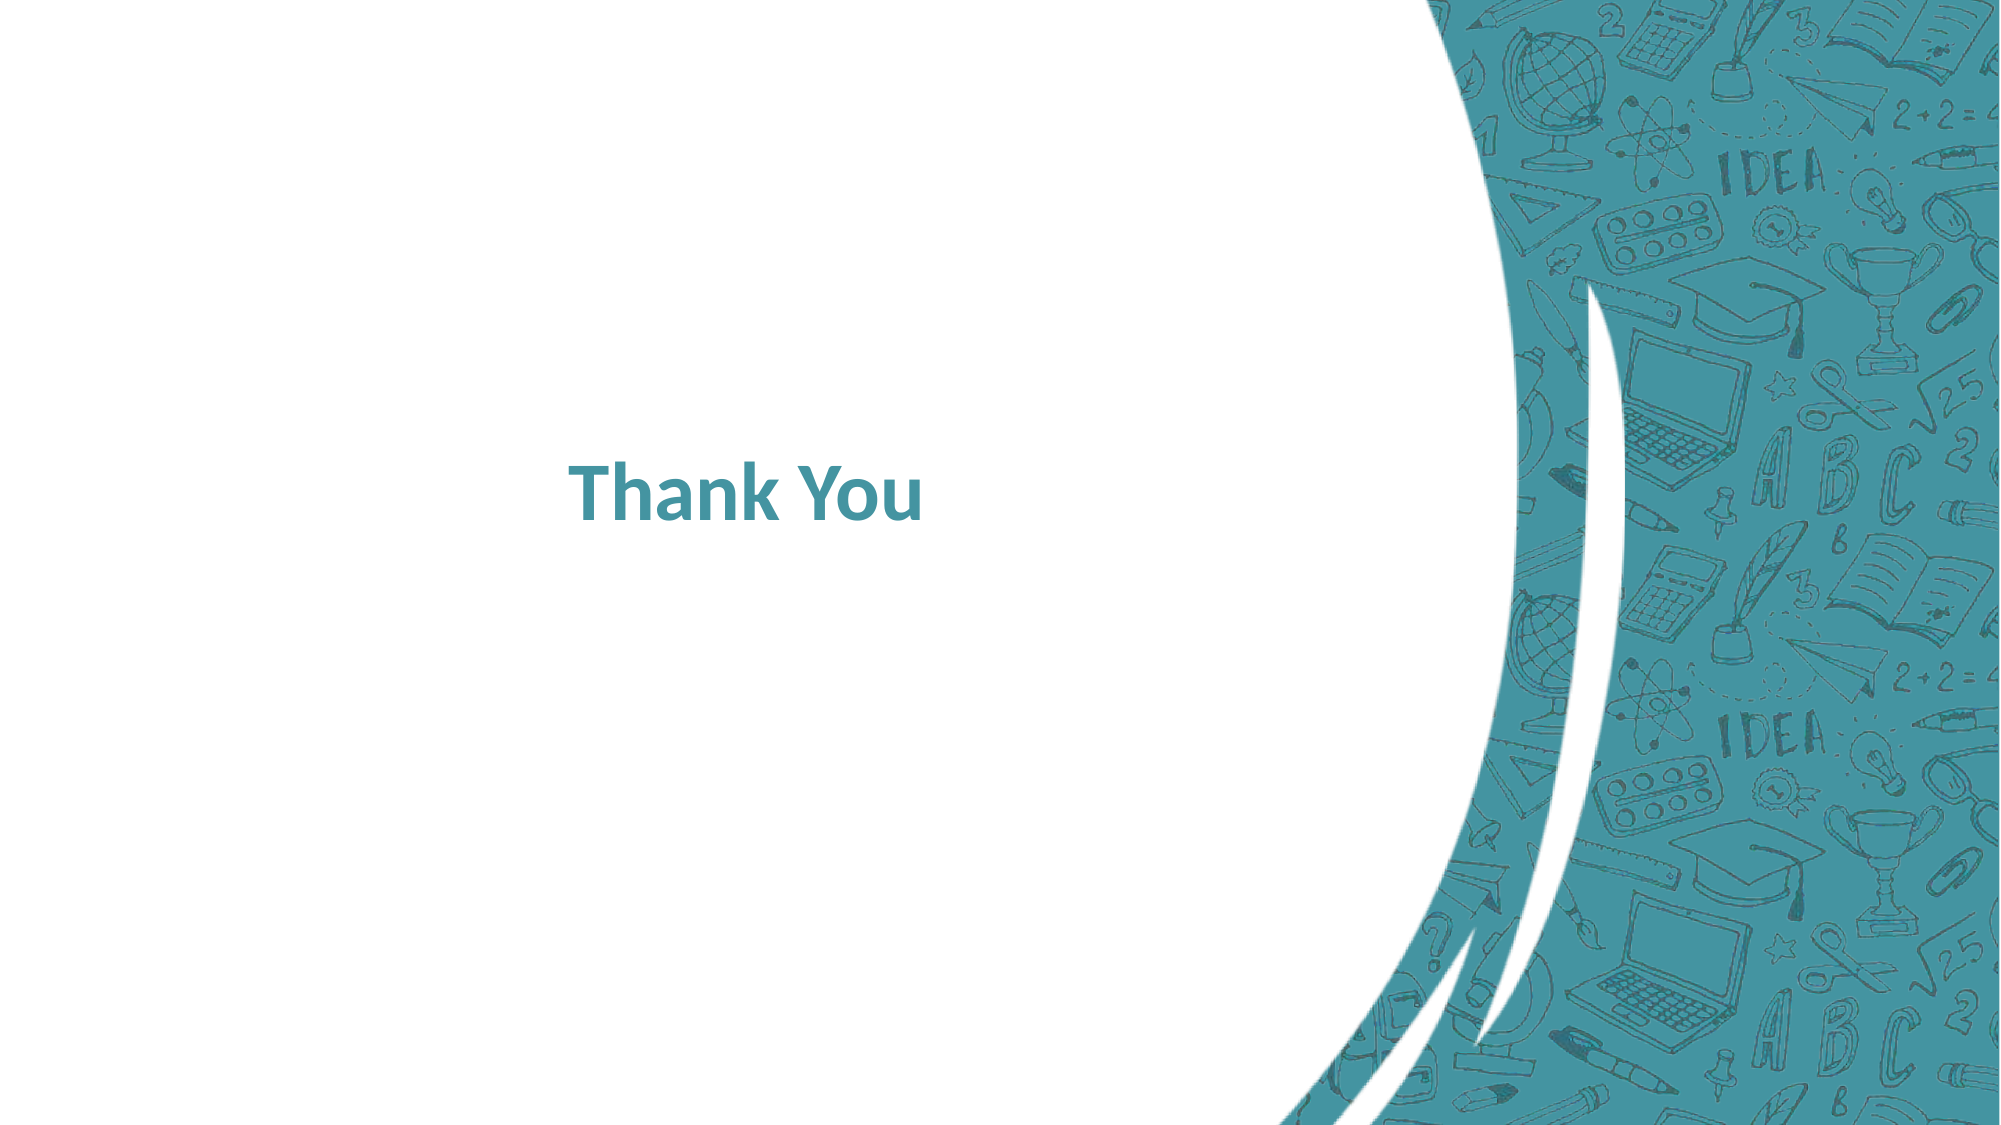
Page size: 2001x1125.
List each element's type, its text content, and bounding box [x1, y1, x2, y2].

picture [0, 0, 1998, 1125]
title Thank You [512, 437, 2000, 542]
